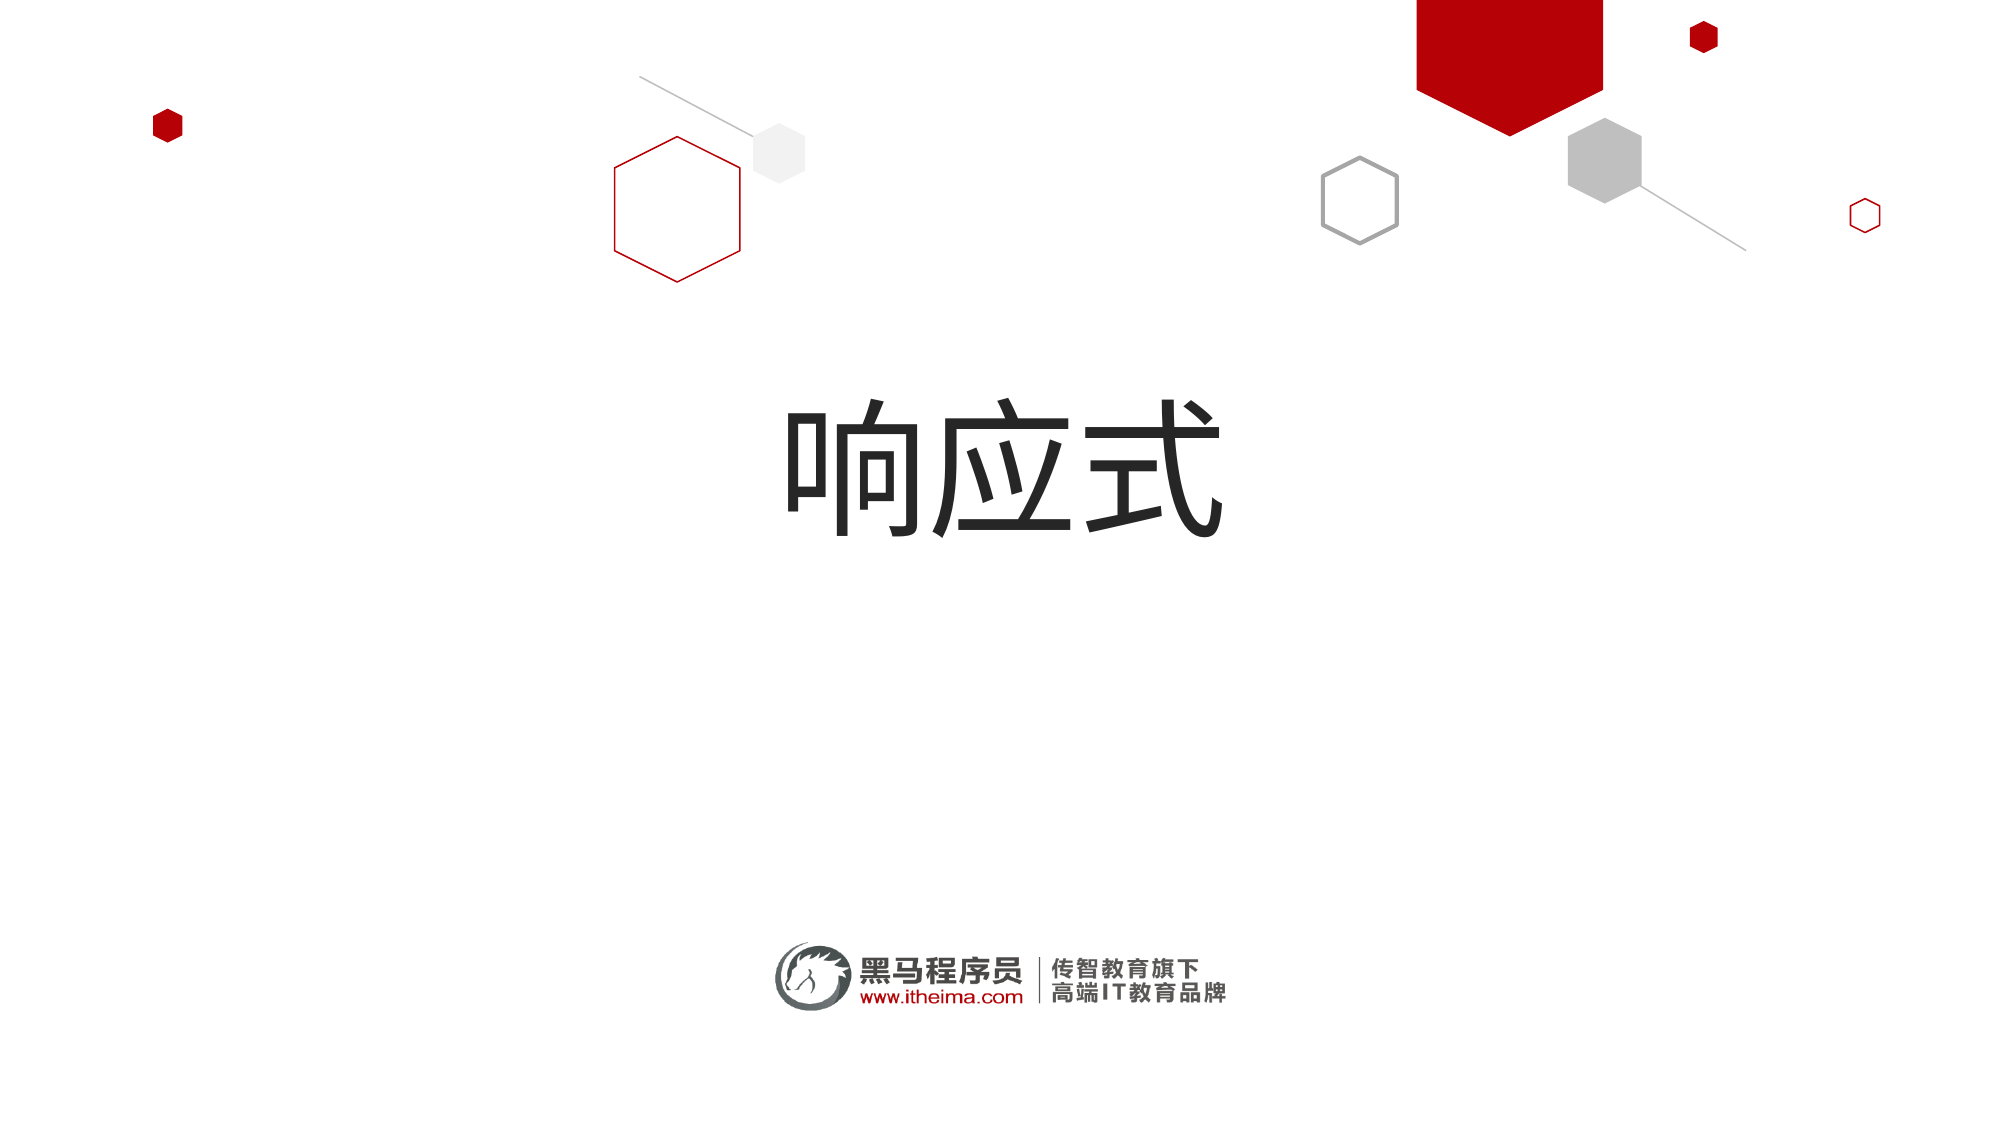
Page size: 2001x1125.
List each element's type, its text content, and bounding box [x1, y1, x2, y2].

title 响应式 [137, 368, 1867, 559]
picture [774, 939, 1226, 1013]
